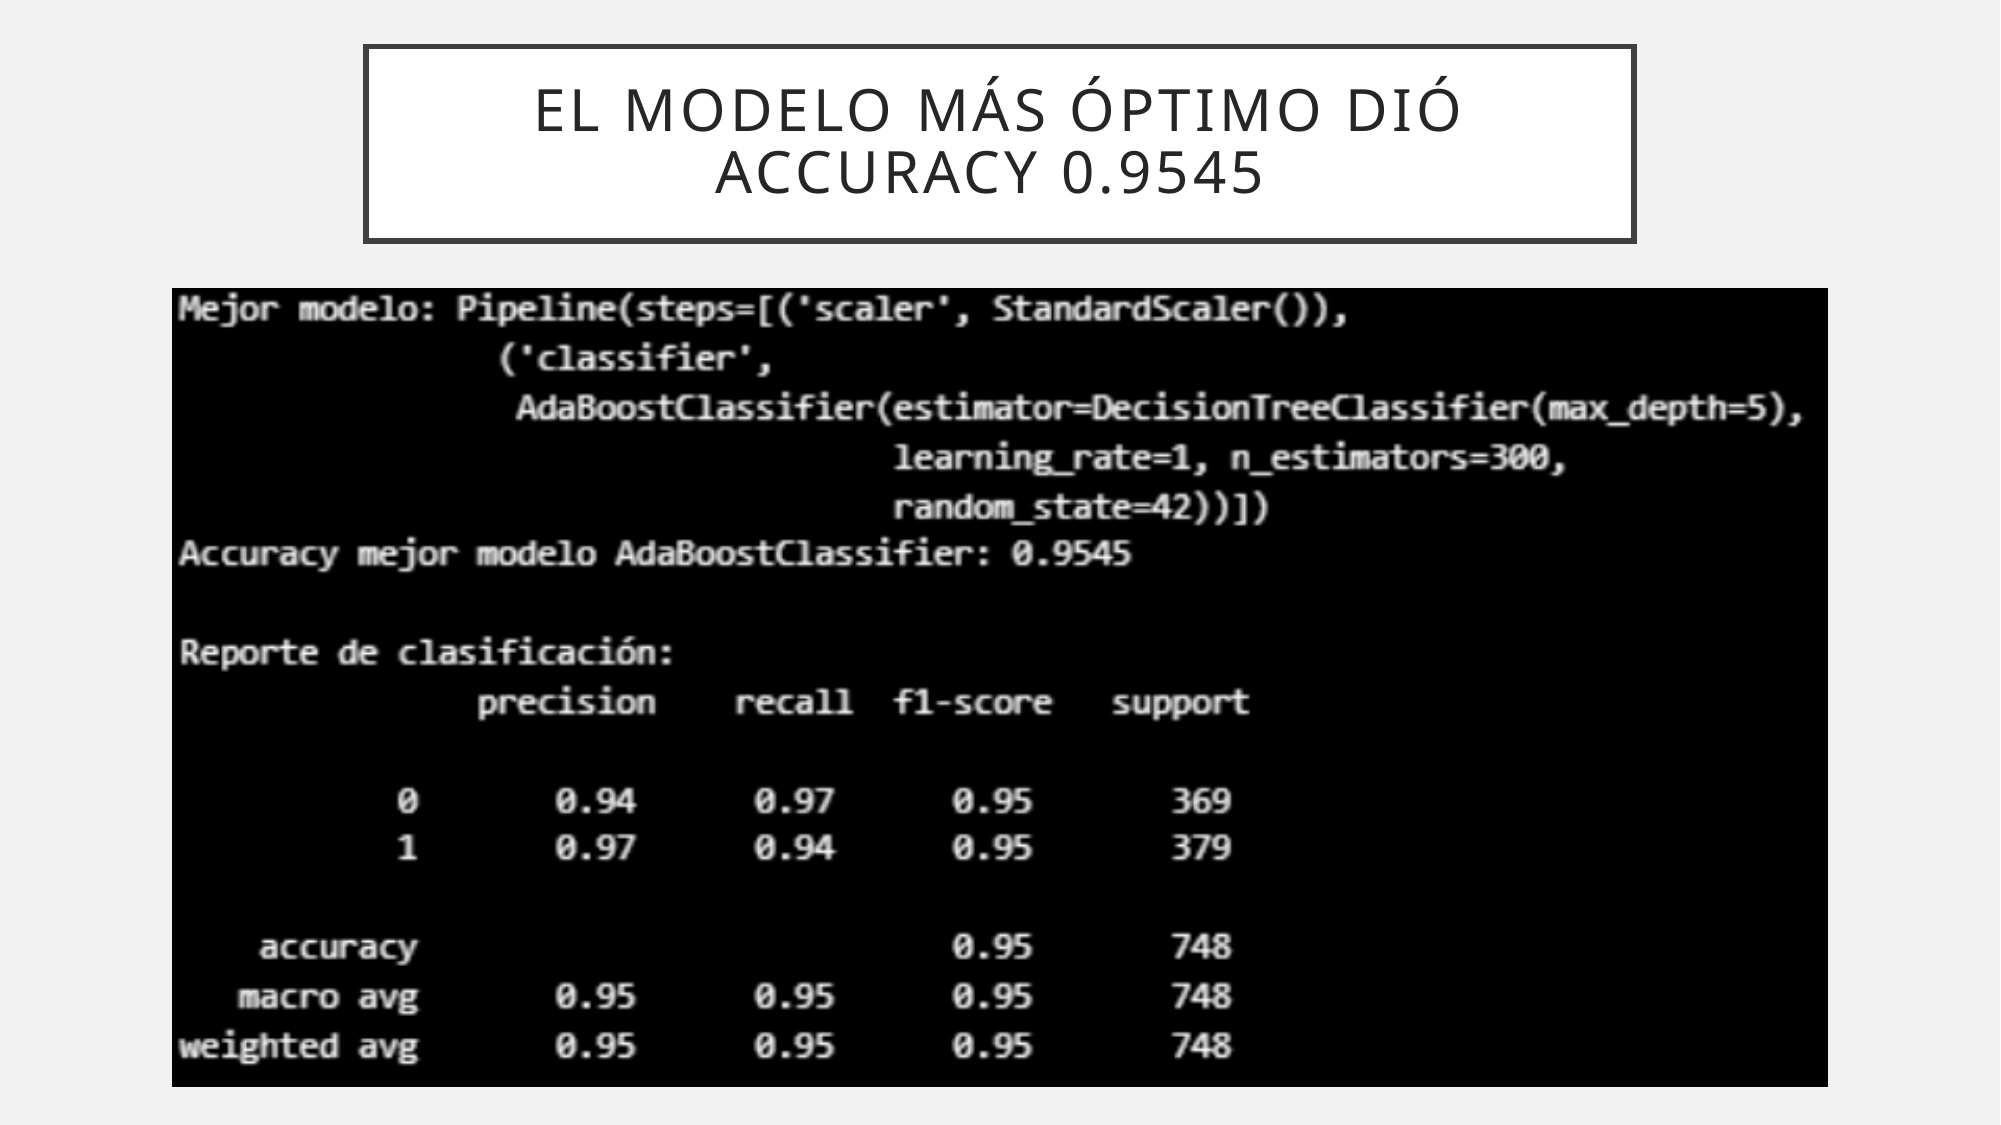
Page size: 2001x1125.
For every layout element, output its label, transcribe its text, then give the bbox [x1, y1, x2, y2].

picture [172, 288, 1828, 1087]
text_box EL MODELO MÁS ÓPTIMO DIÓ ACCURACY 0.9545 [366, 46, 1634, 242]
